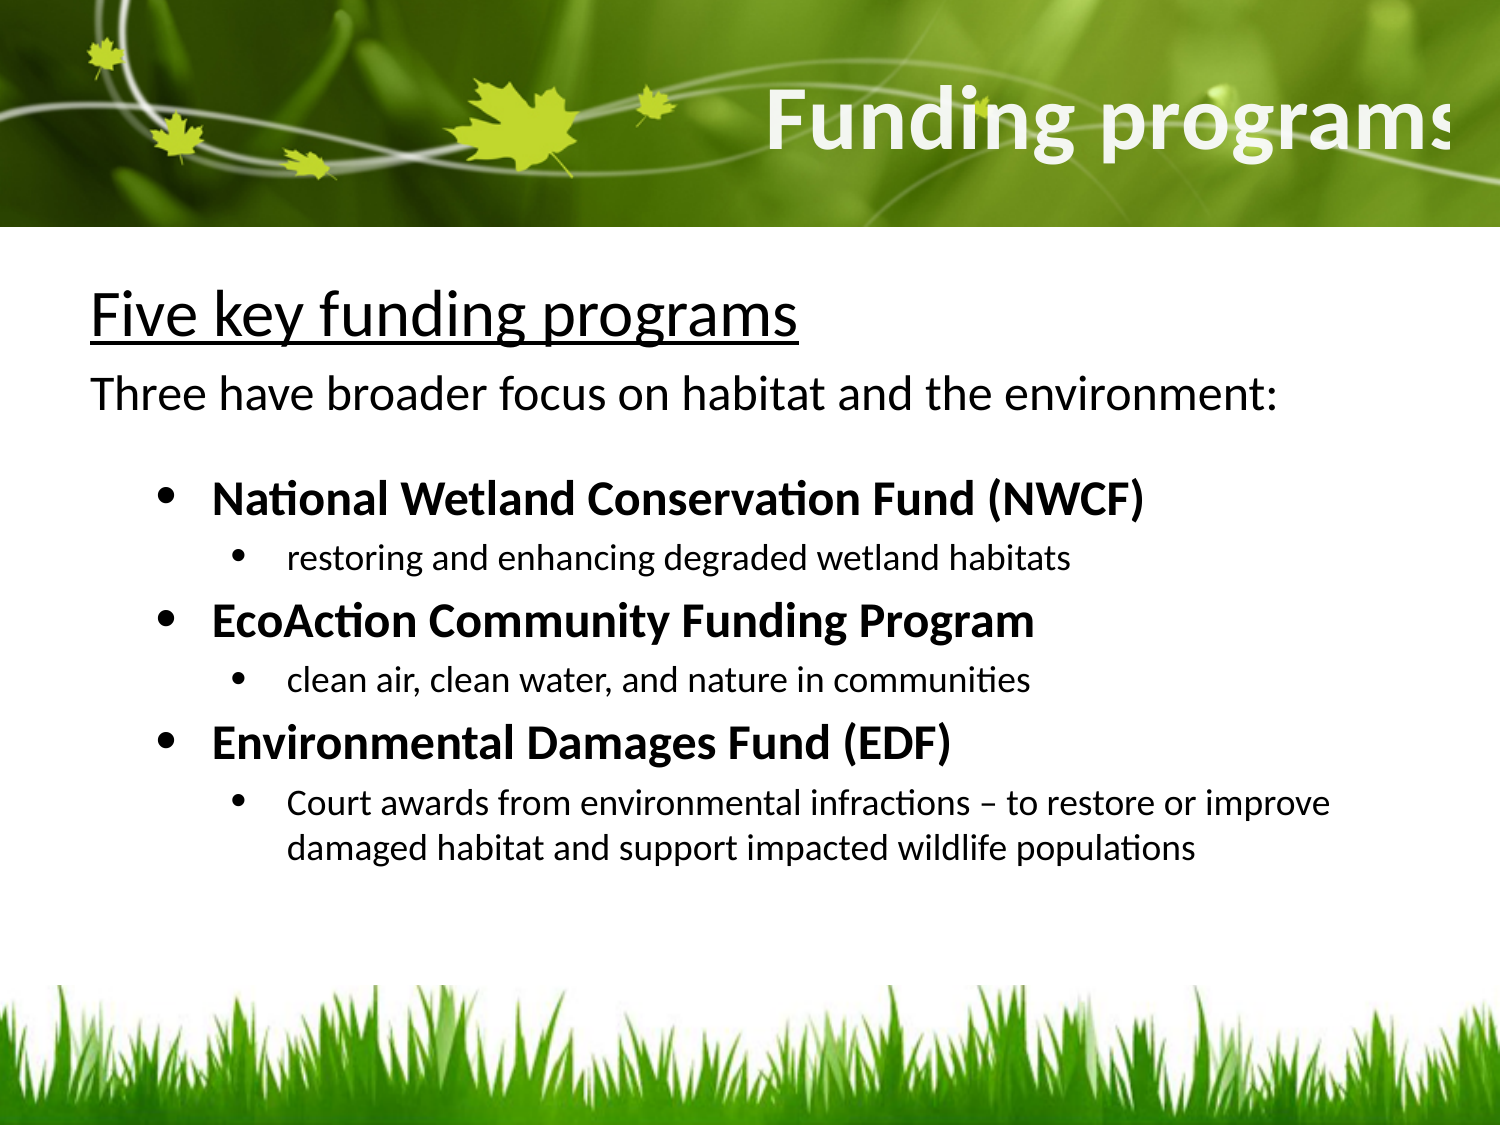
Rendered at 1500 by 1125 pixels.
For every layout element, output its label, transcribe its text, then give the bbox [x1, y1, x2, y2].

picture [0, 984, 1500, 1125]
picture [0, 0, 1500, 227]
list Five key funding programs Three have broader focus on habitat and the environment: National Wetland Conservation Fund (NWCF) restoring and enhancing degraded wetland habitats EcoAction Community Funding Program clean air, clean water, and nature in communities Environmental Damages Fund (EDF) Court awards from environmental infractions – to restore or improve damaged habitat and support impacted wildlife populations [75, 262, 1425, 983]
